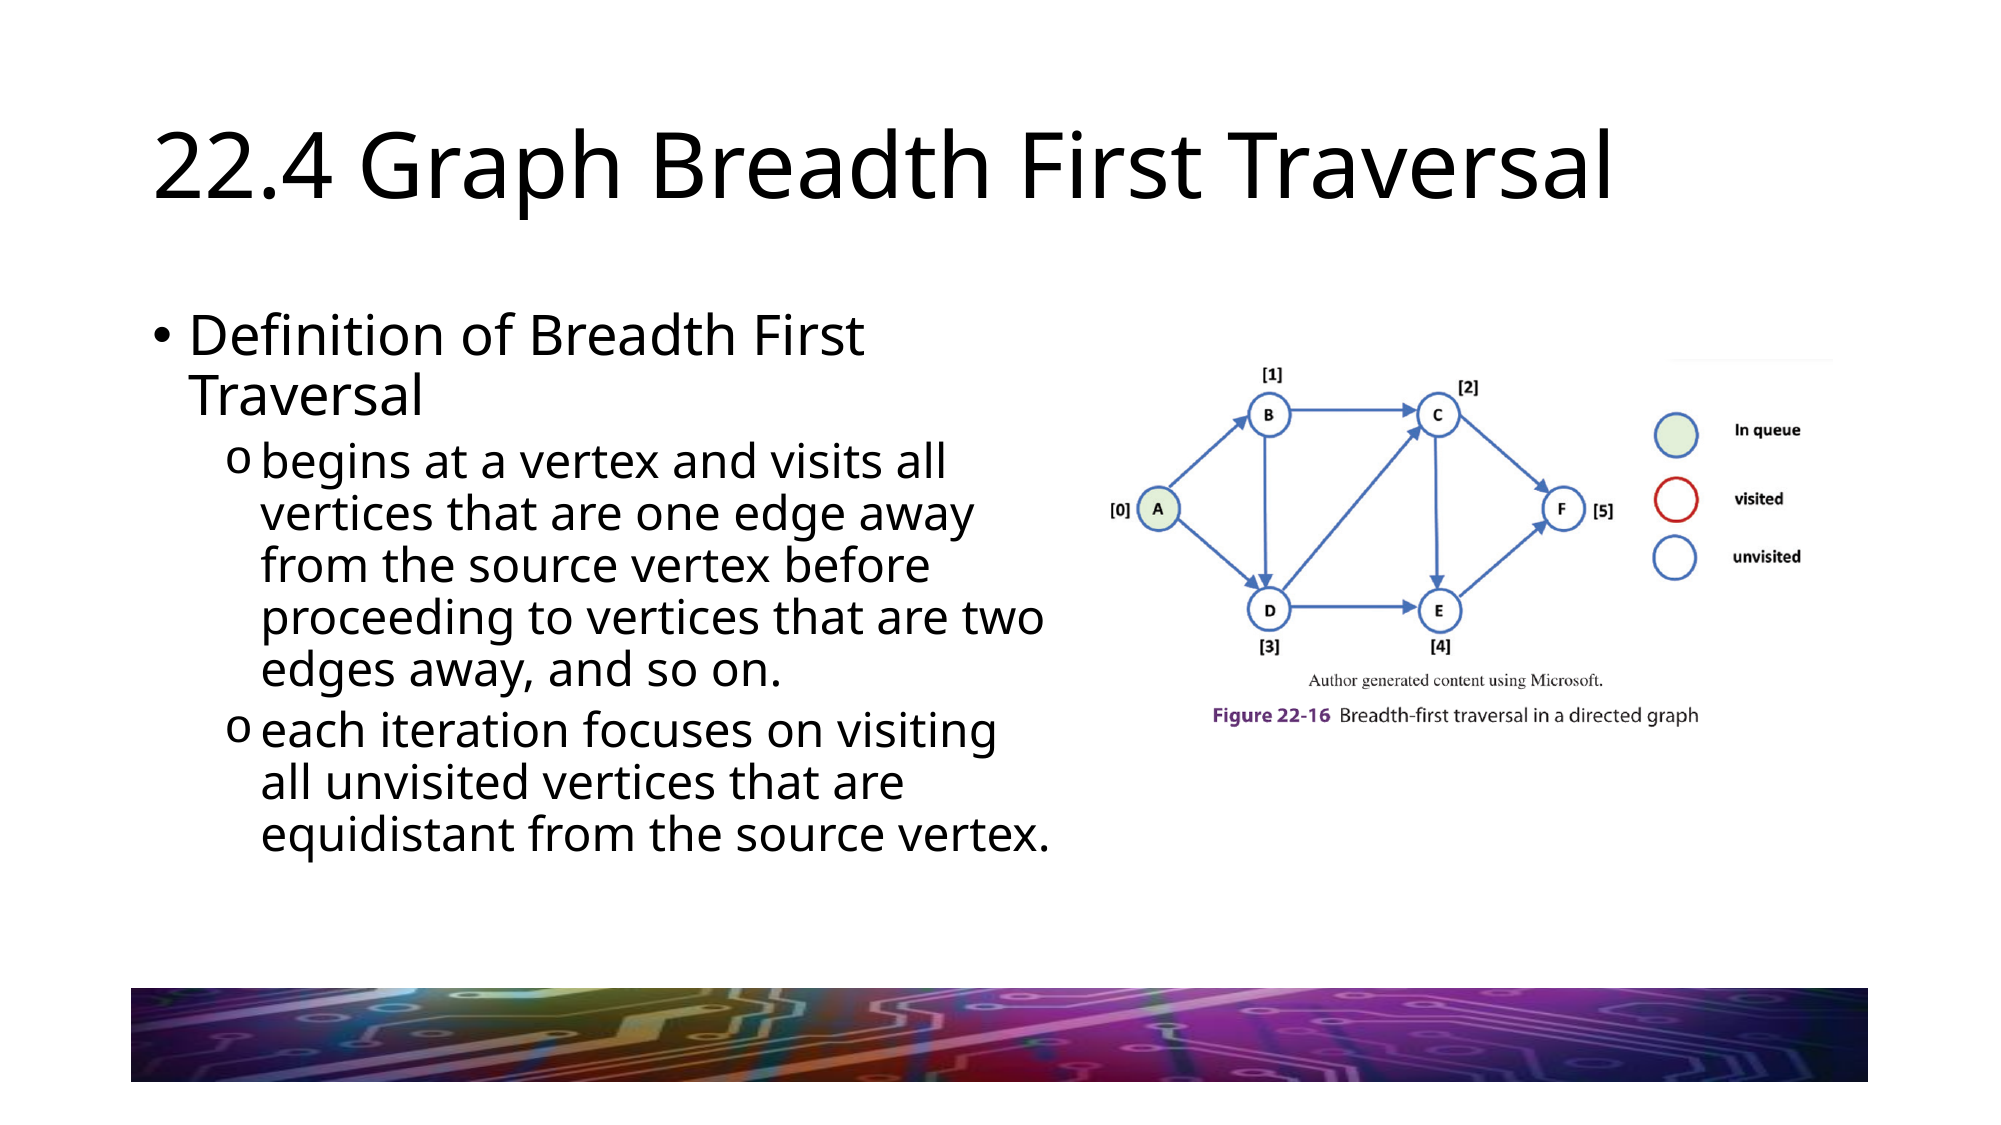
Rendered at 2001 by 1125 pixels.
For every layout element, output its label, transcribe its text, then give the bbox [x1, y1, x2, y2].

list Definition of Breadth First Traversal begins at a vertex and visits all vertices that are one edge away from the source vertex before proceeding to vertices that are two edges away, and so on. each iteration focuses on visiting all unvisited vertices that are equidistant from the source vertex. [137, 299, 1072, 893]
picture [131, 988, 1869, 1083]
picture [1094, 358, 1833, 739]
title 22.4 Graph Breadth First Traversal [137, 59, 1863, 278]
